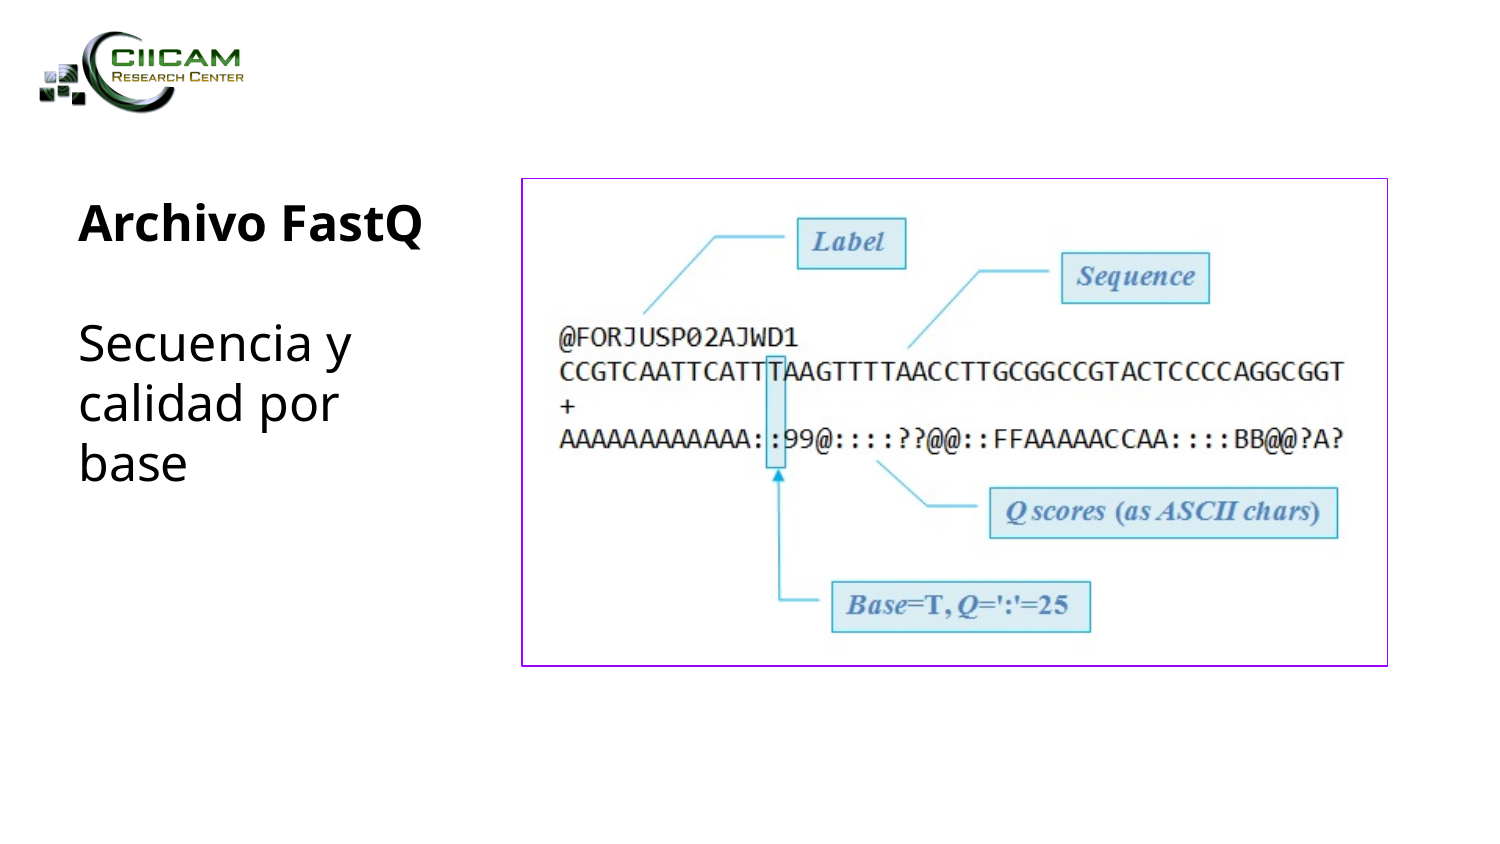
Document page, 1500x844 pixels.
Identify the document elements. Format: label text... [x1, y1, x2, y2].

text_box Archivo FastQ Secuencia y calidad por base [63, 176, 458, 764]
picture [35, 28, 249, 115]
picture [522, 179, 1387, 666]
